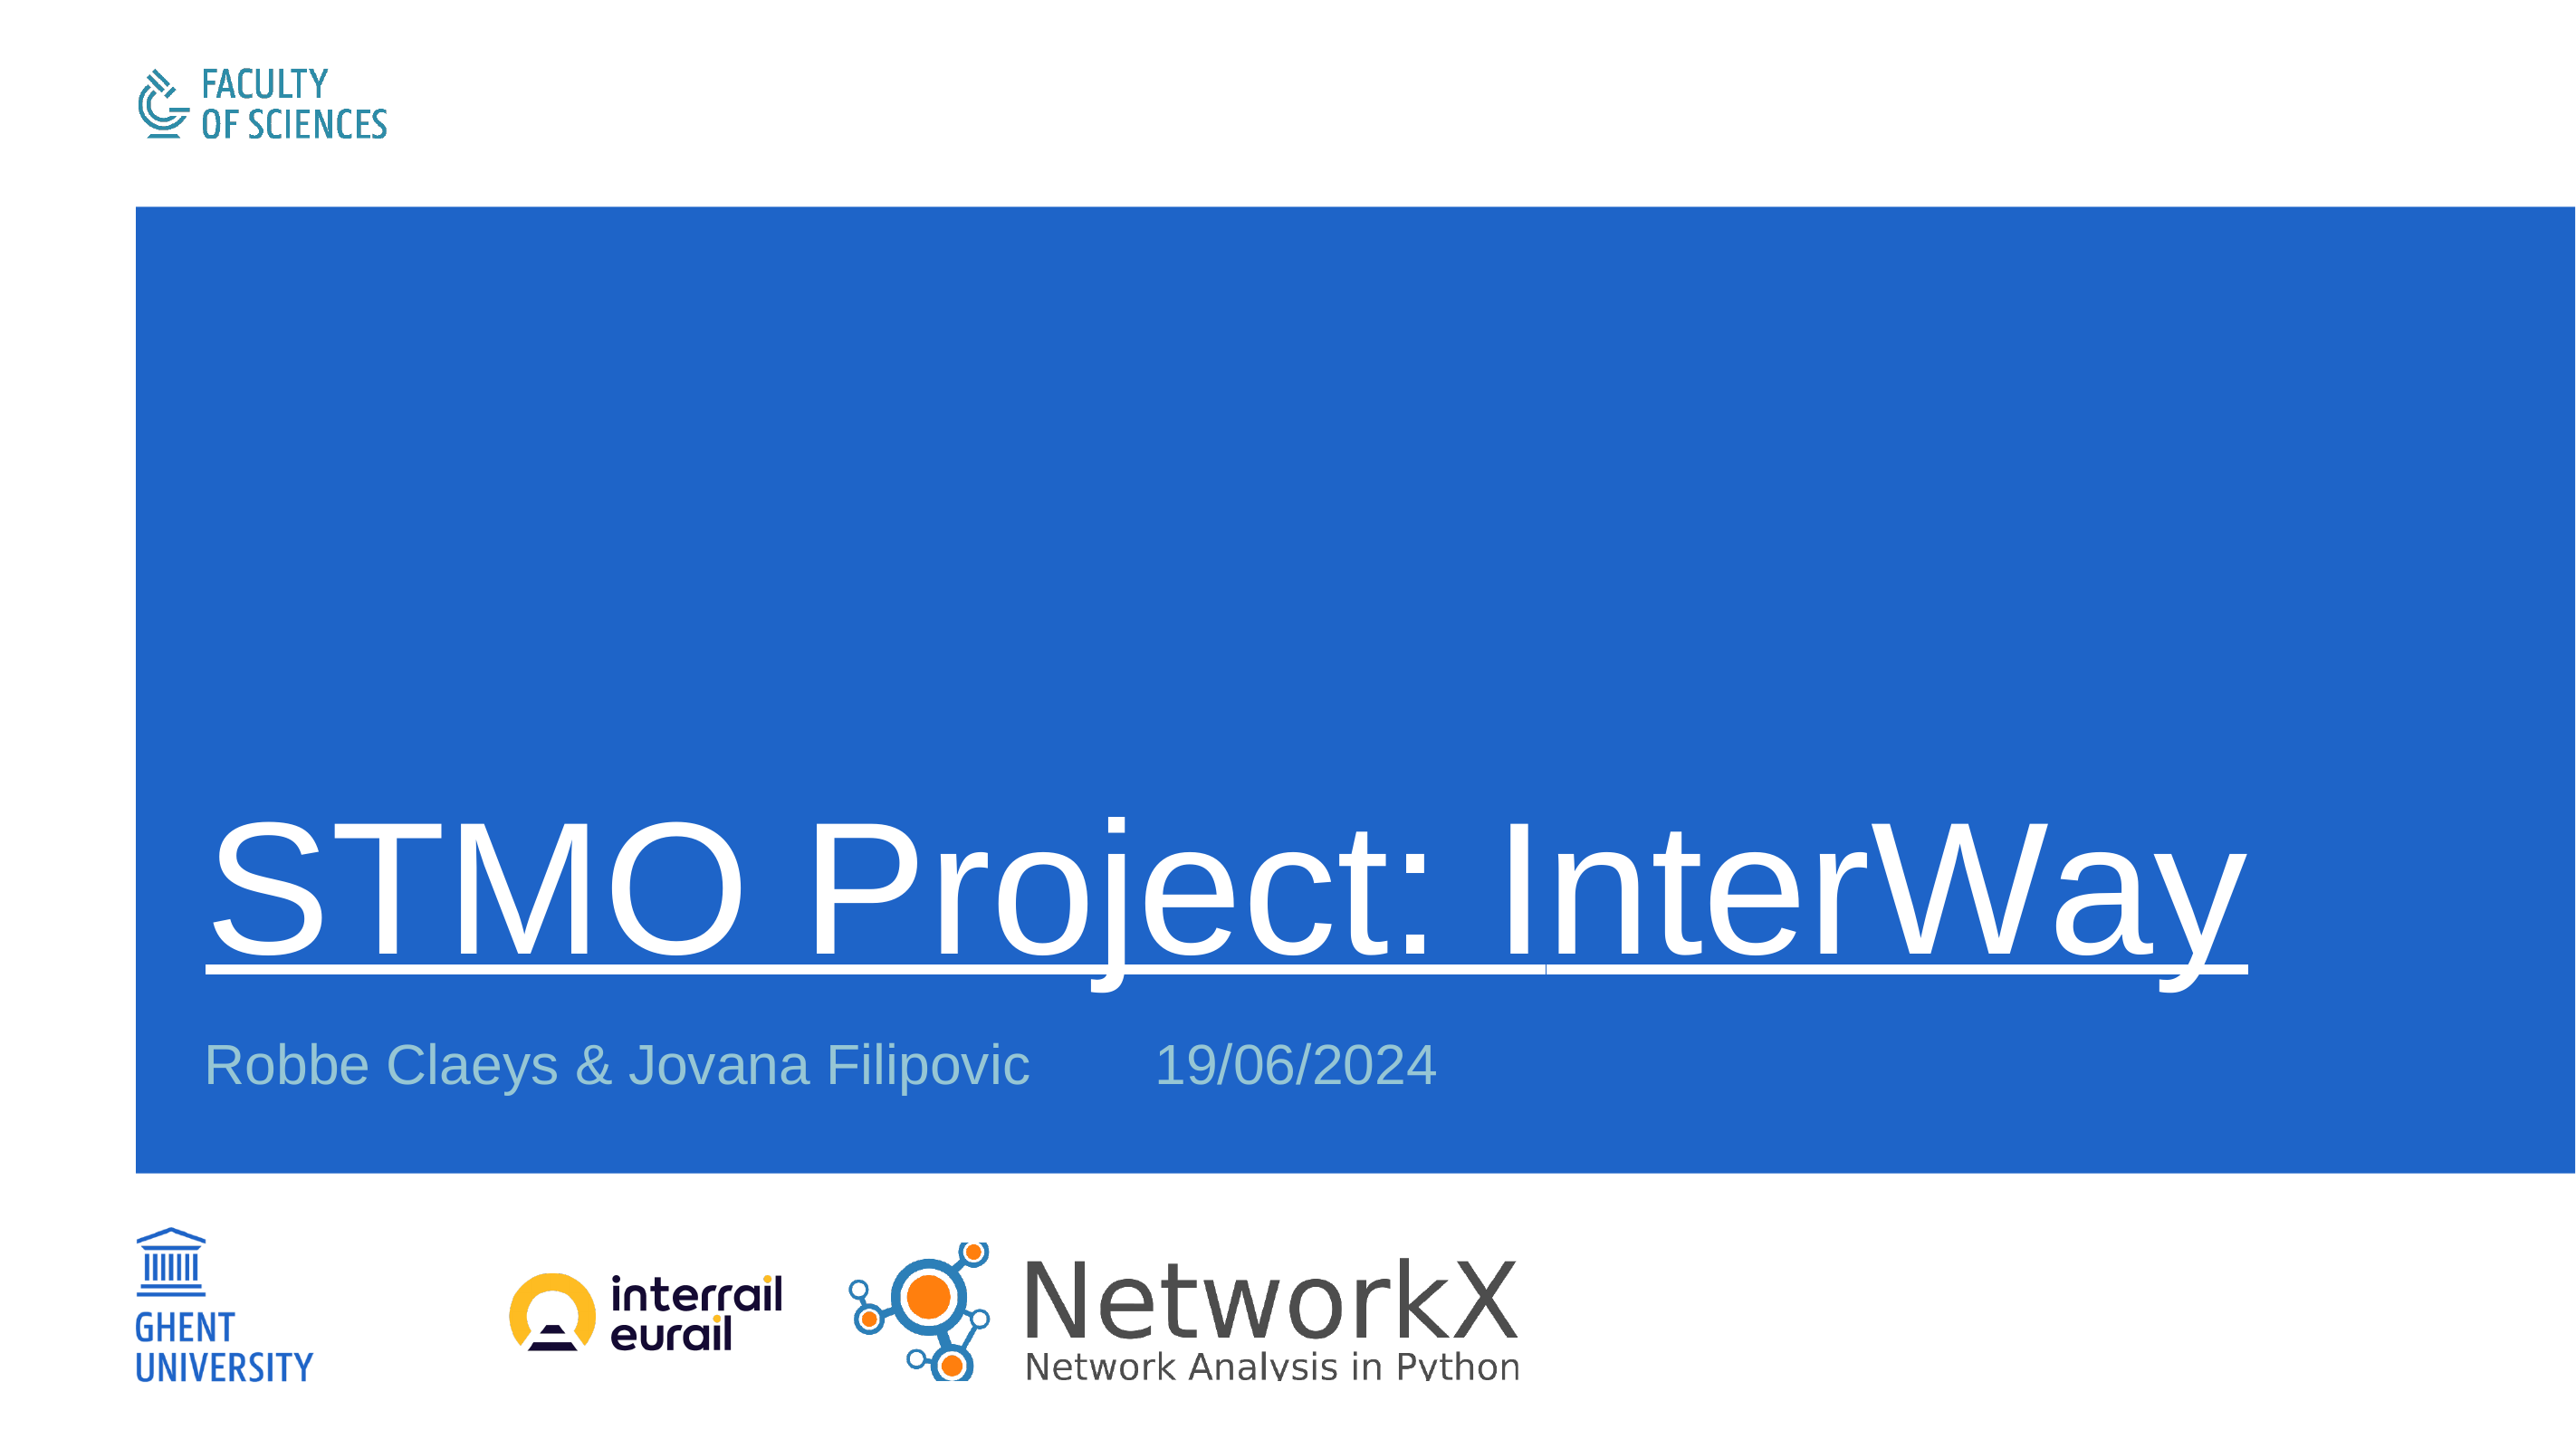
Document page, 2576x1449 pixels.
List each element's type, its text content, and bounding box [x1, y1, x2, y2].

picture [848, 1243, 1518, 1381]
subtitle Robbe Claeys & Jovana Filipovic 19/06/2024 [190, 1021, 2447, 1108]
title STMO Project: Interway [191, 340, 2447, 999]
picture [69, 0, 484, 207]
picture [68, 1175, 411, 1449]
picture [474, 1243, 815, 1381]
